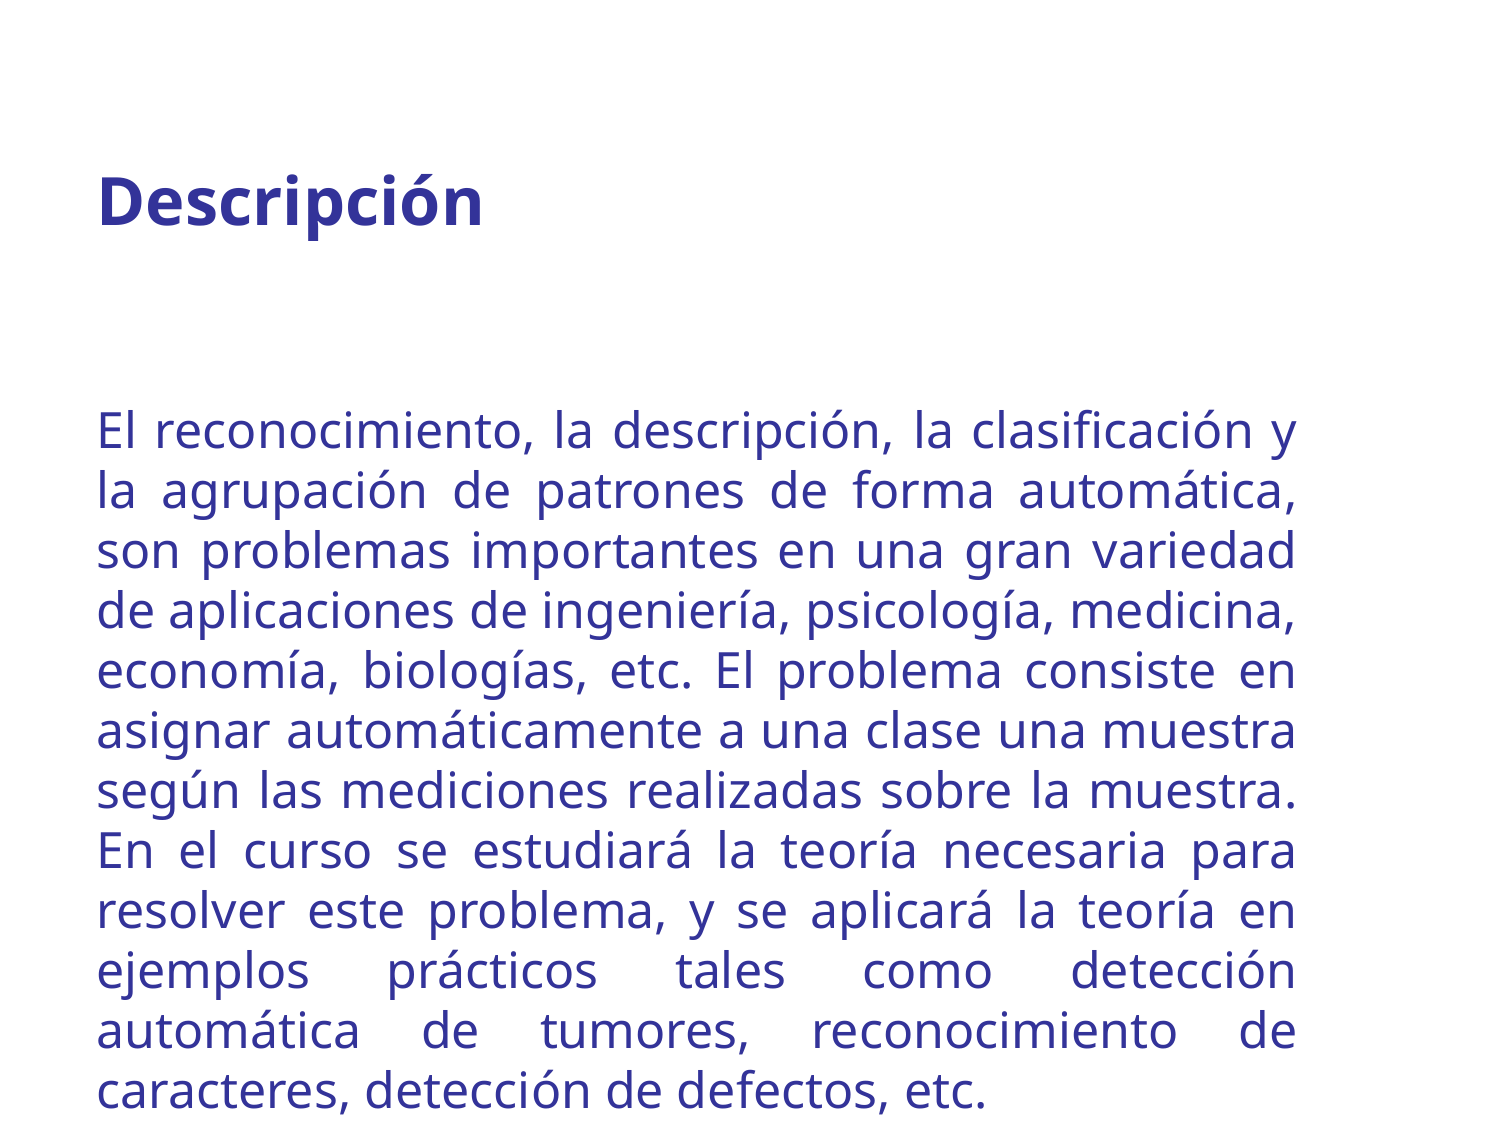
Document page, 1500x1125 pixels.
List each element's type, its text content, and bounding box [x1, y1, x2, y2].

text_box Descripción El reconocimiento, la descripción, la clasificación y la agrupación de patrones de forma automática, son problemas importantes en una gran variedad de aplicaciones de ingeniería, psicología, medicina, economía, biologías, etc. El problema consiste en asignar automáticamente a una clase una muestra según las mediciones realizadas sobre la muestra. En el curso se estudiará la teoría necesaria para resolver este problema, y se aplicará la teoría en ejemplos prácticos tales como detección automática de tumores, reconocimiento de caracteres, detección de defectos, etc. [81, 151, 1313, 1125]
